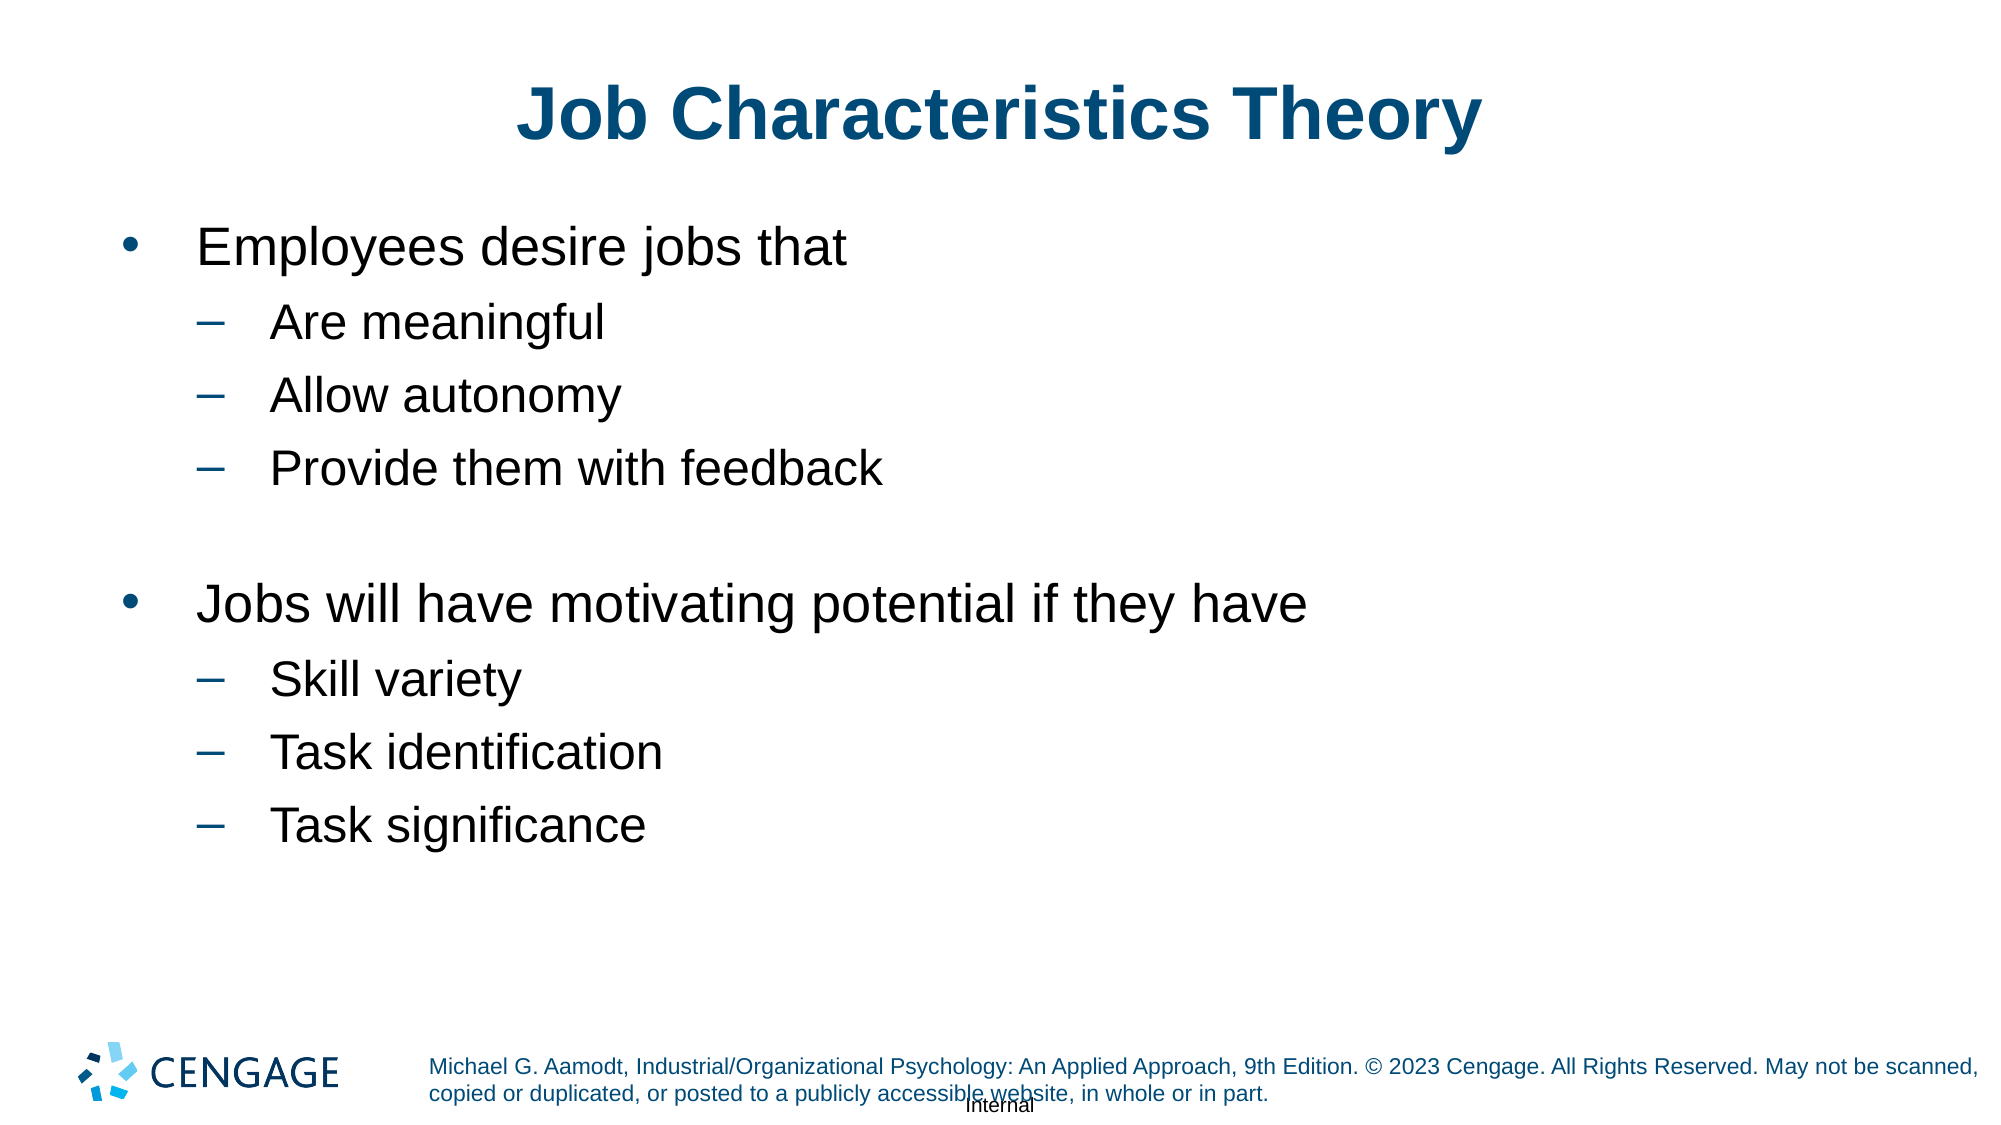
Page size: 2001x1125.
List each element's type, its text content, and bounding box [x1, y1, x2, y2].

title Job Characteristics Theory [137, 59, 1863, 171]
list Employees desire jobs that Are meaningful Allow autonomy Provide them with feedback Jobs will have motivating potential if they have Skill variety Task identification Task significance [121, 211, 1880, 1000]
picture [78, 1042, 338, 1101]
